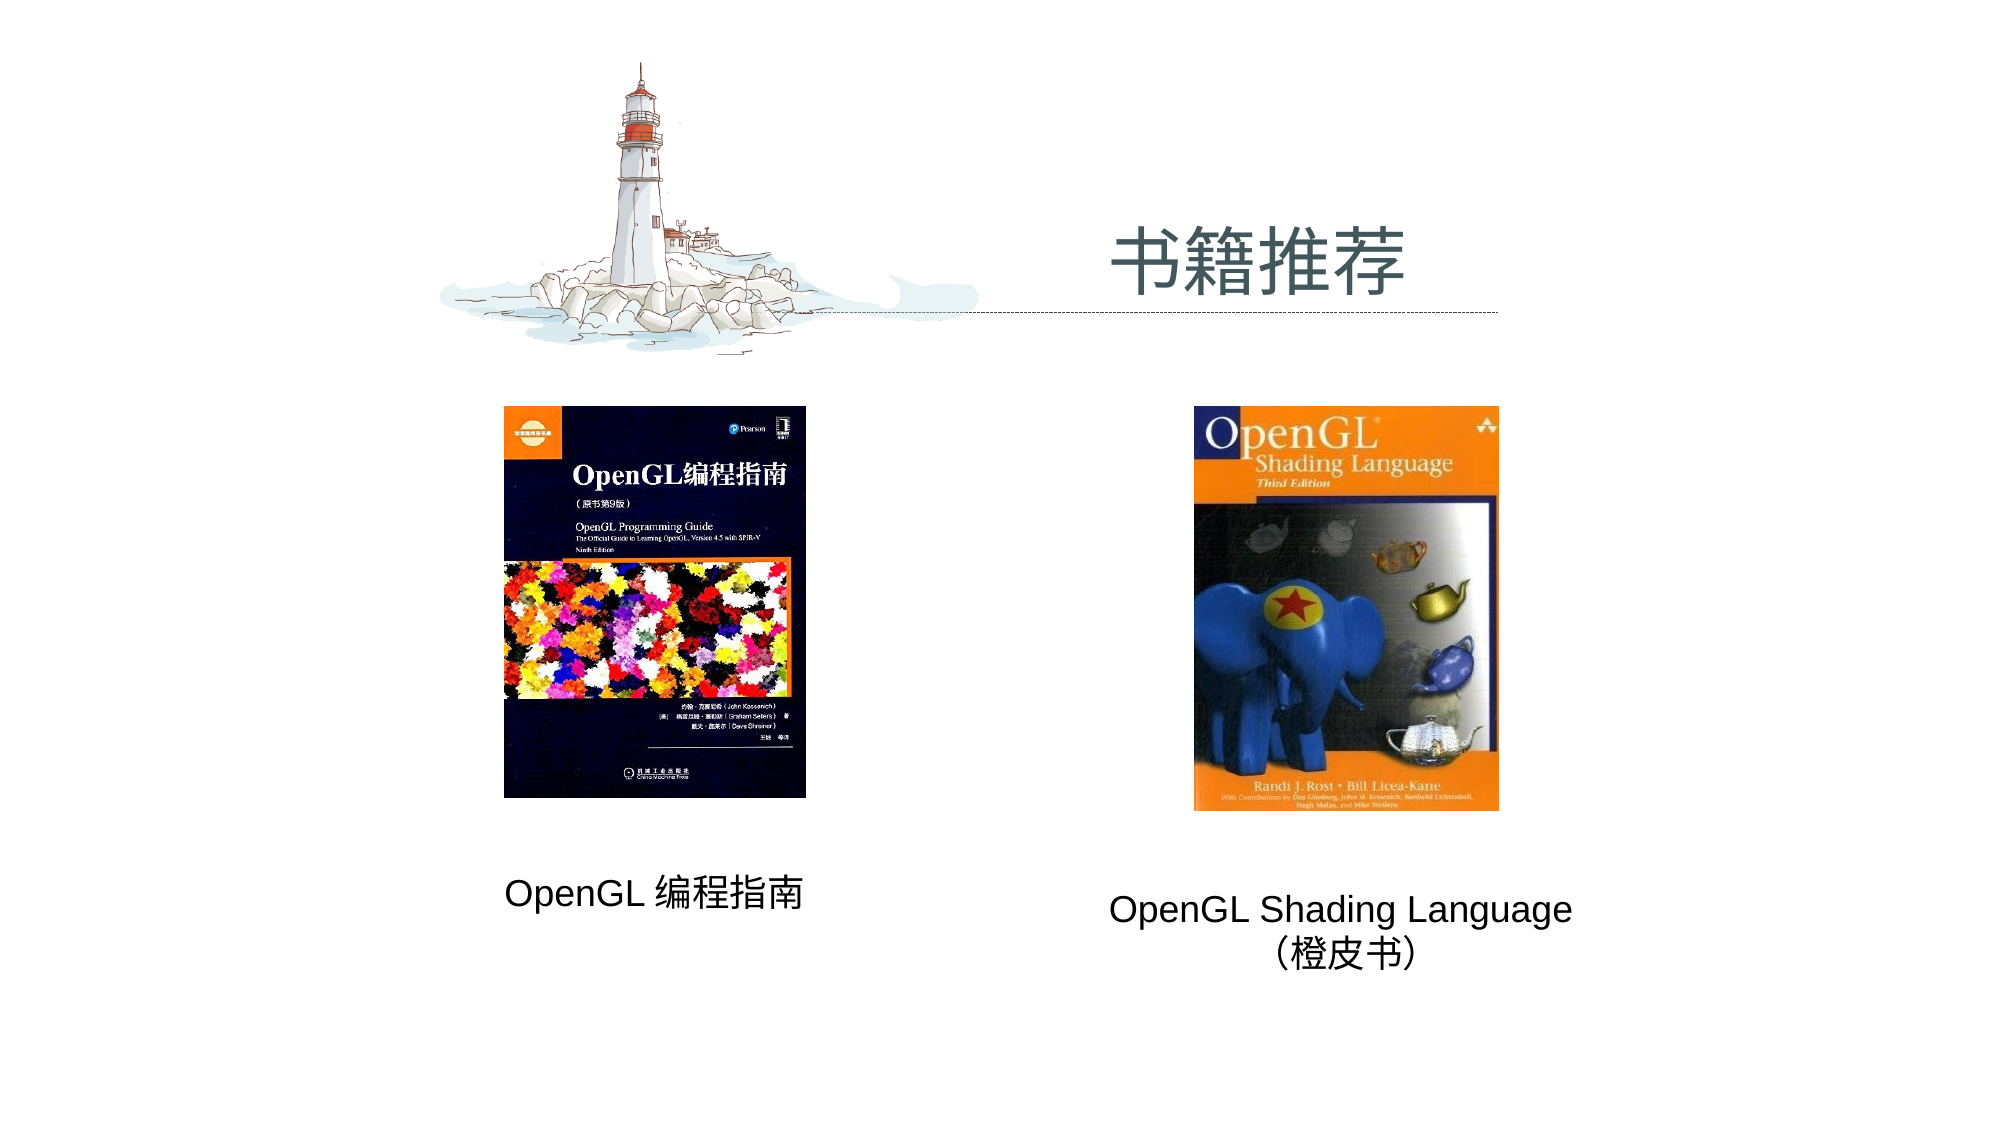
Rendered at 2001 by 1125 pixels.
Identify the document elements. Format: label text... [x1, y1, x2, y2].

text_box OpenGL编程指南 [489, 861, 820, 921]
picture [437, 43, 1002, 798]
text_box 书籍推荐 [1092, 206, 1457, 312]
text_box OpenGL Shading Language （橙皮书） [1093, 877, 1599, 982]
picture [1194, 406, 1499, 811]
